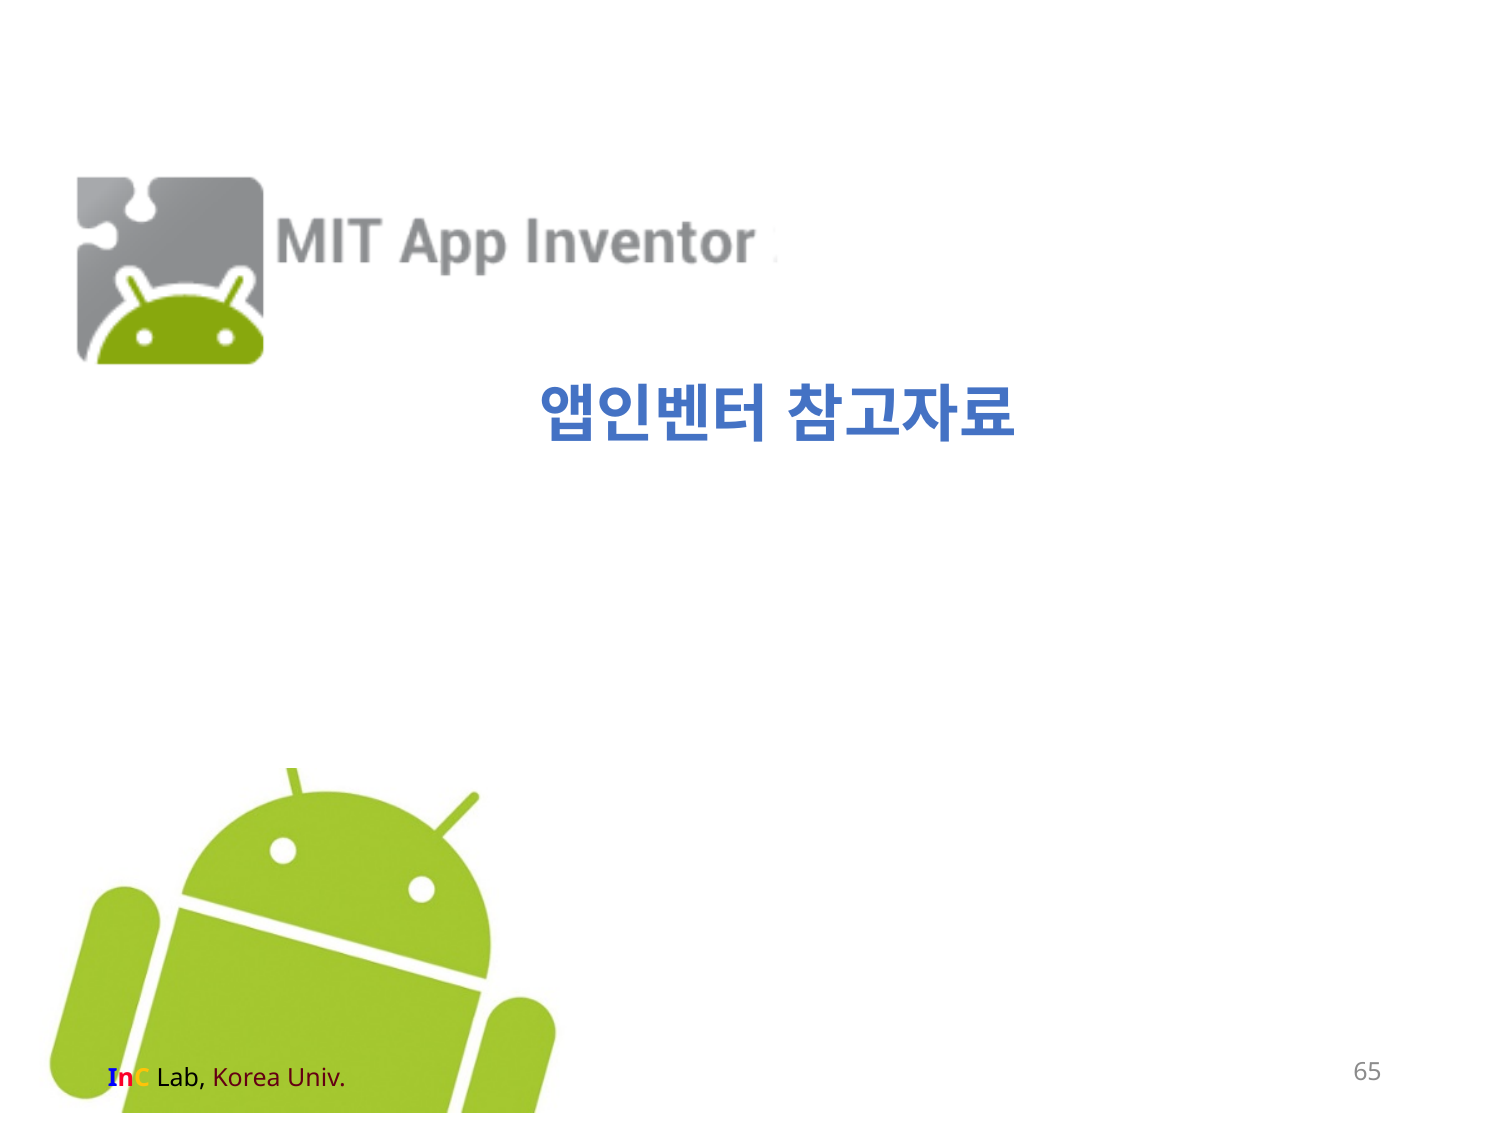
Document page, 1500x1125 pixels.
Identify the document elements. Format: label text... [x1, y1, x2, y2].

picture [75, 175, 815, 368]
text_box 앱인벤터 참고자료 [524, 366, 1101, 457]
slide_number 65 [1059, 1042, 1397, 1103]
picture [20, 768, 594, 1113]
